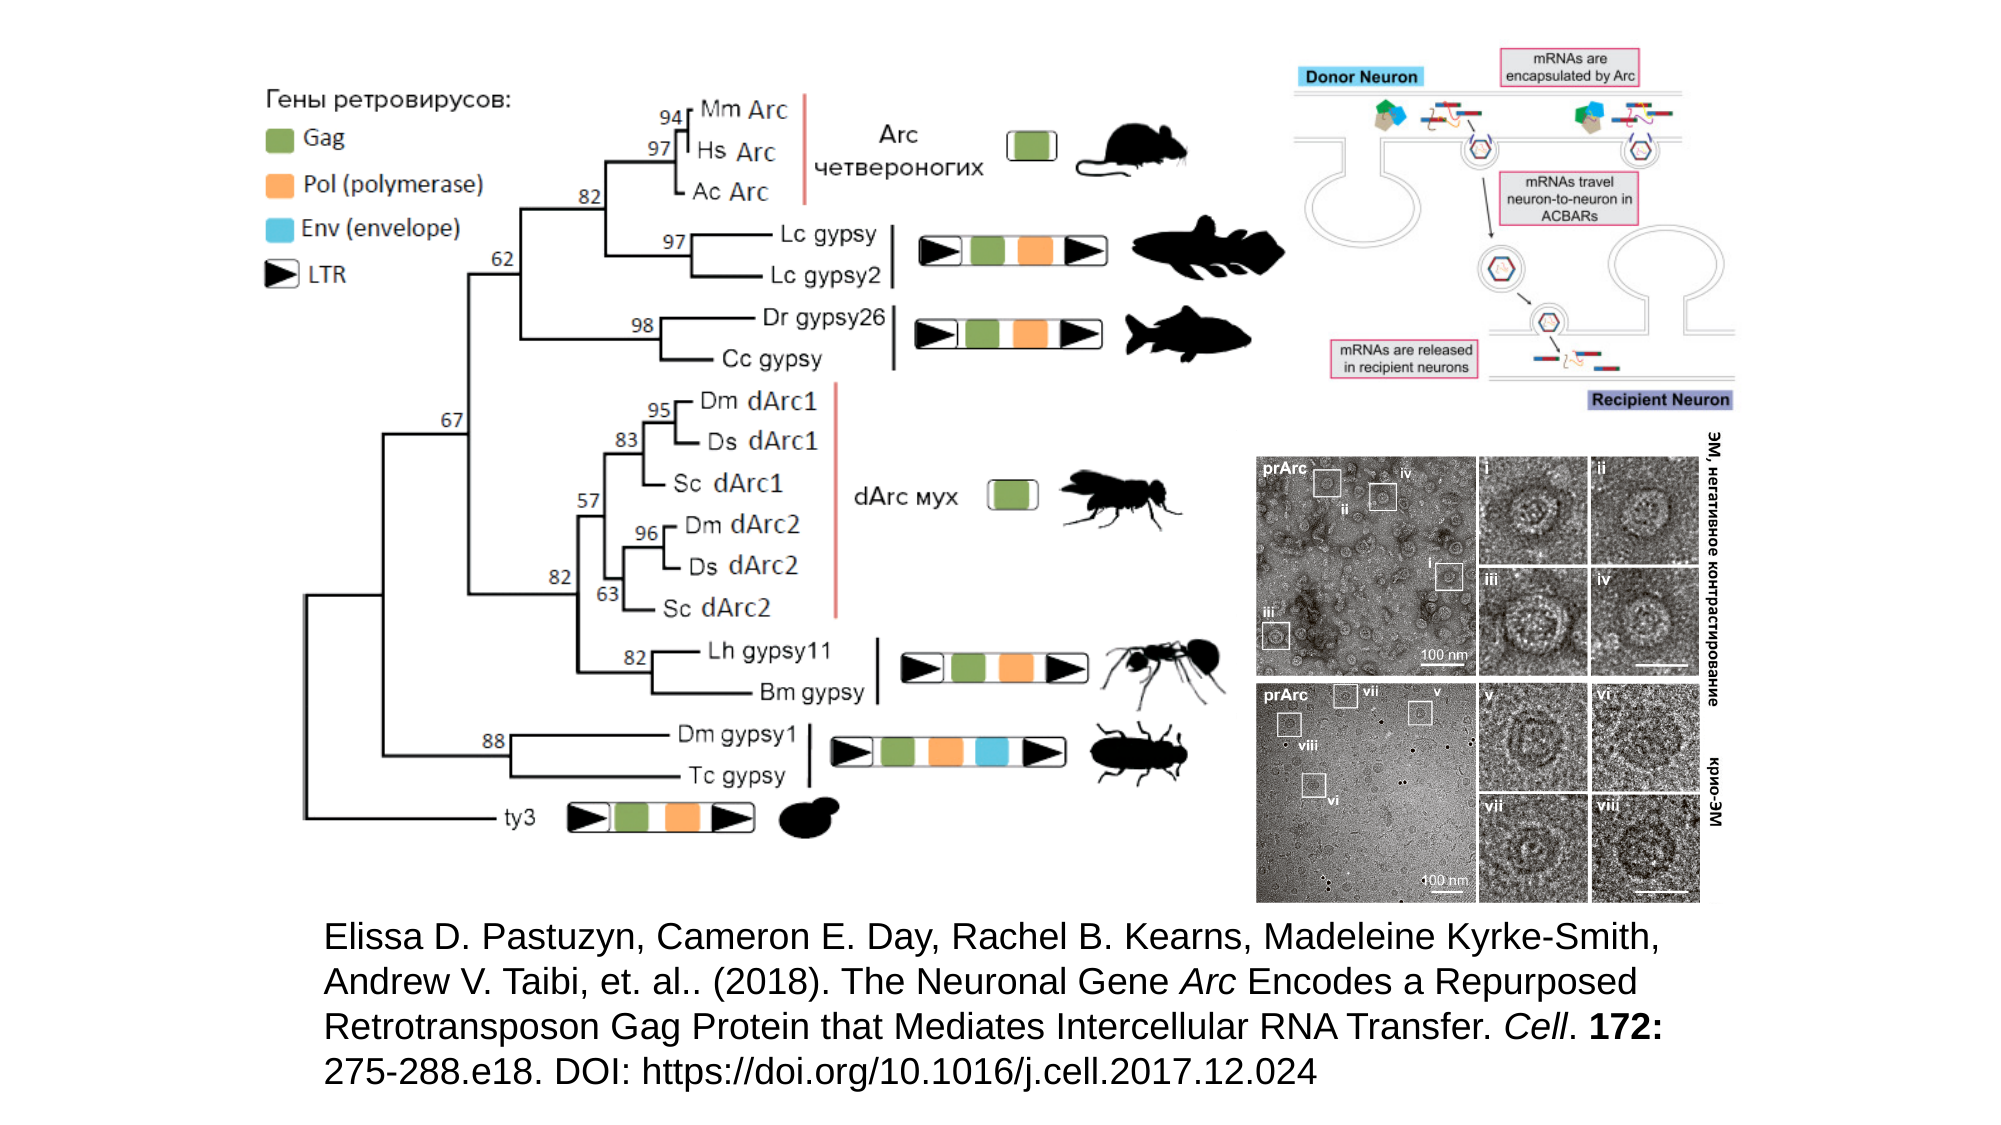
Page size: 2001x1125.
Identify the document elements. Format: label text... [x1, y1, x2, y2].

text_box Elissa D. Pastuzyn, Cameron E. Day, Rachel B. Kearns, Madeleine Kyrke-Smith, Andrew V. Taibi, et. al.. (2018). The Neuronal Gene Arc Encodes a Repurposed Retrotransposon Gag Protein that Mediates Intercellular RNA Transfer. Cell. 172: 275-288.e18. DOI: https://doi.org/10.1016/j.cell.2017.12.024 [308, 904, 1692, 1100]
picture [249, 0, 1751, 904]
